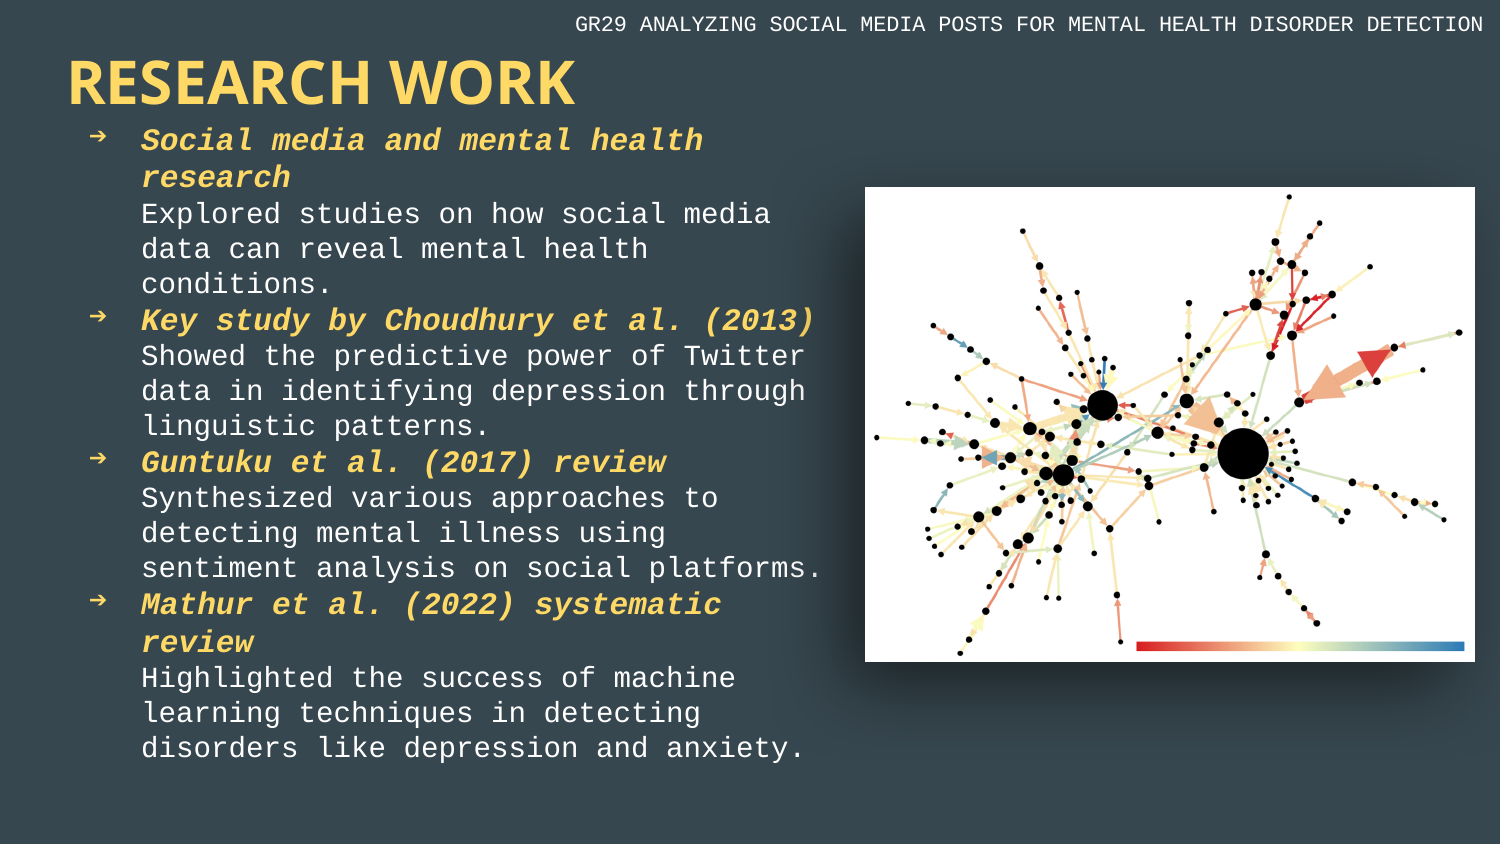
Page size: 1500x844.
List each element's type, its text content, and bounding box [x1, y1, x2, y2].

picture [865, 187, 1476, 663]
text_box GR29 ANALYZING SOCIAL MEDIA POSTS FOR MENTAL HEALTH DISORDER DETECTION [467, 0, 1500, 49]
title RESEARCH WORK [51, 29, 1449, 124]
list Social media and mental health research Explored studies on how social media data can reveal mental health conditions. Key study by Choudhury et al. (2013) Showed the predictive power of Twitter data in identifying depression through linguistic patterns. Guntuku et al. (2017) review Synthesized various approaches to detecting mental illness using sentiment analysis on social platforms. Mathur et al. (2022) systematic review Highlighted the success of machine learning techniques in detecting disorders like depression and anxiety. [51, 104, 841, 794]
